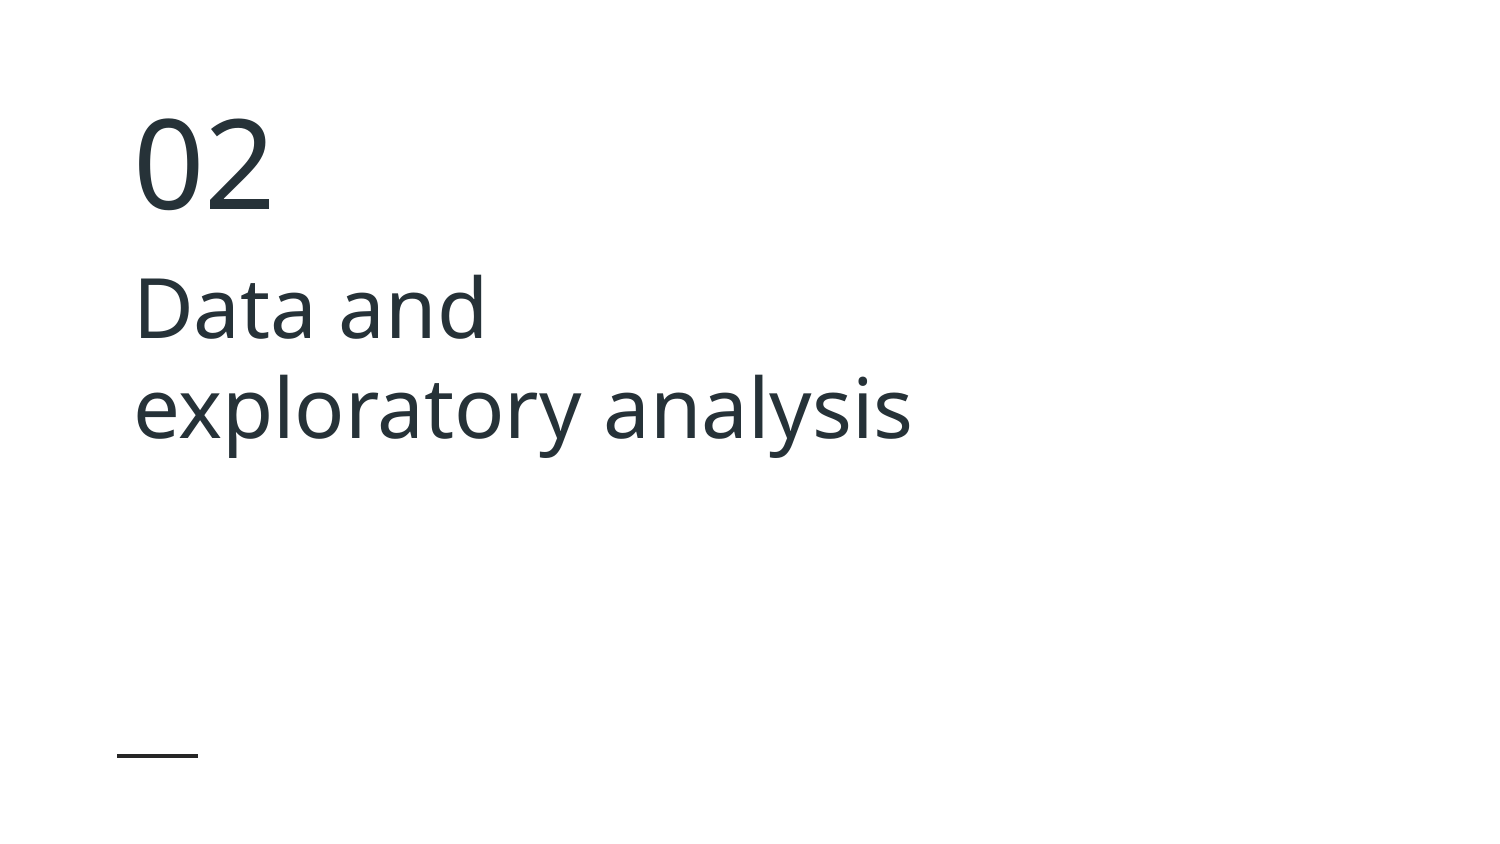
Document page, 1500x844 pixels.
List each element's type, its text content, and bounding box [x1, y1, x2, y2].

title 02 [118, 87, 857, 231]
title Data and exploratory analysis [118, 241, 955, 471]
